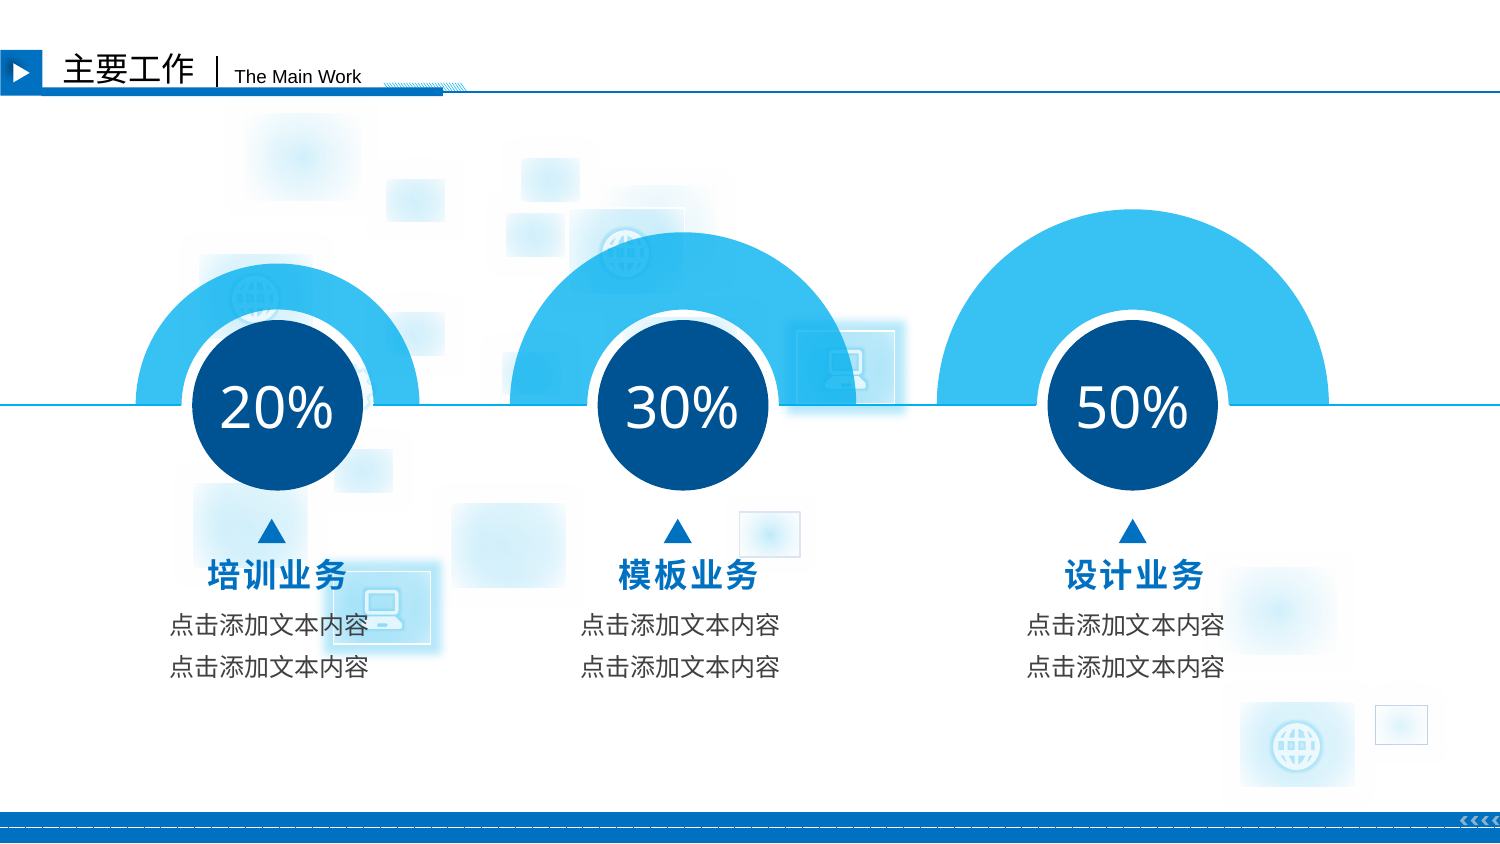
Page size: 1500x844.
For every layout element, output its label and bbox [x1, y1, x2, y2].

text_box [564, 546, 814, 690]
text_box [1010, 546, 1259, 690]
text_box [0, 40, 1500, 97]
text_box [936, 209, 1330, 602]
text_box [153, 546, 402, 690]
text_box [509, 231, 857, 579]
text_box [135, 263, 420, 548]
